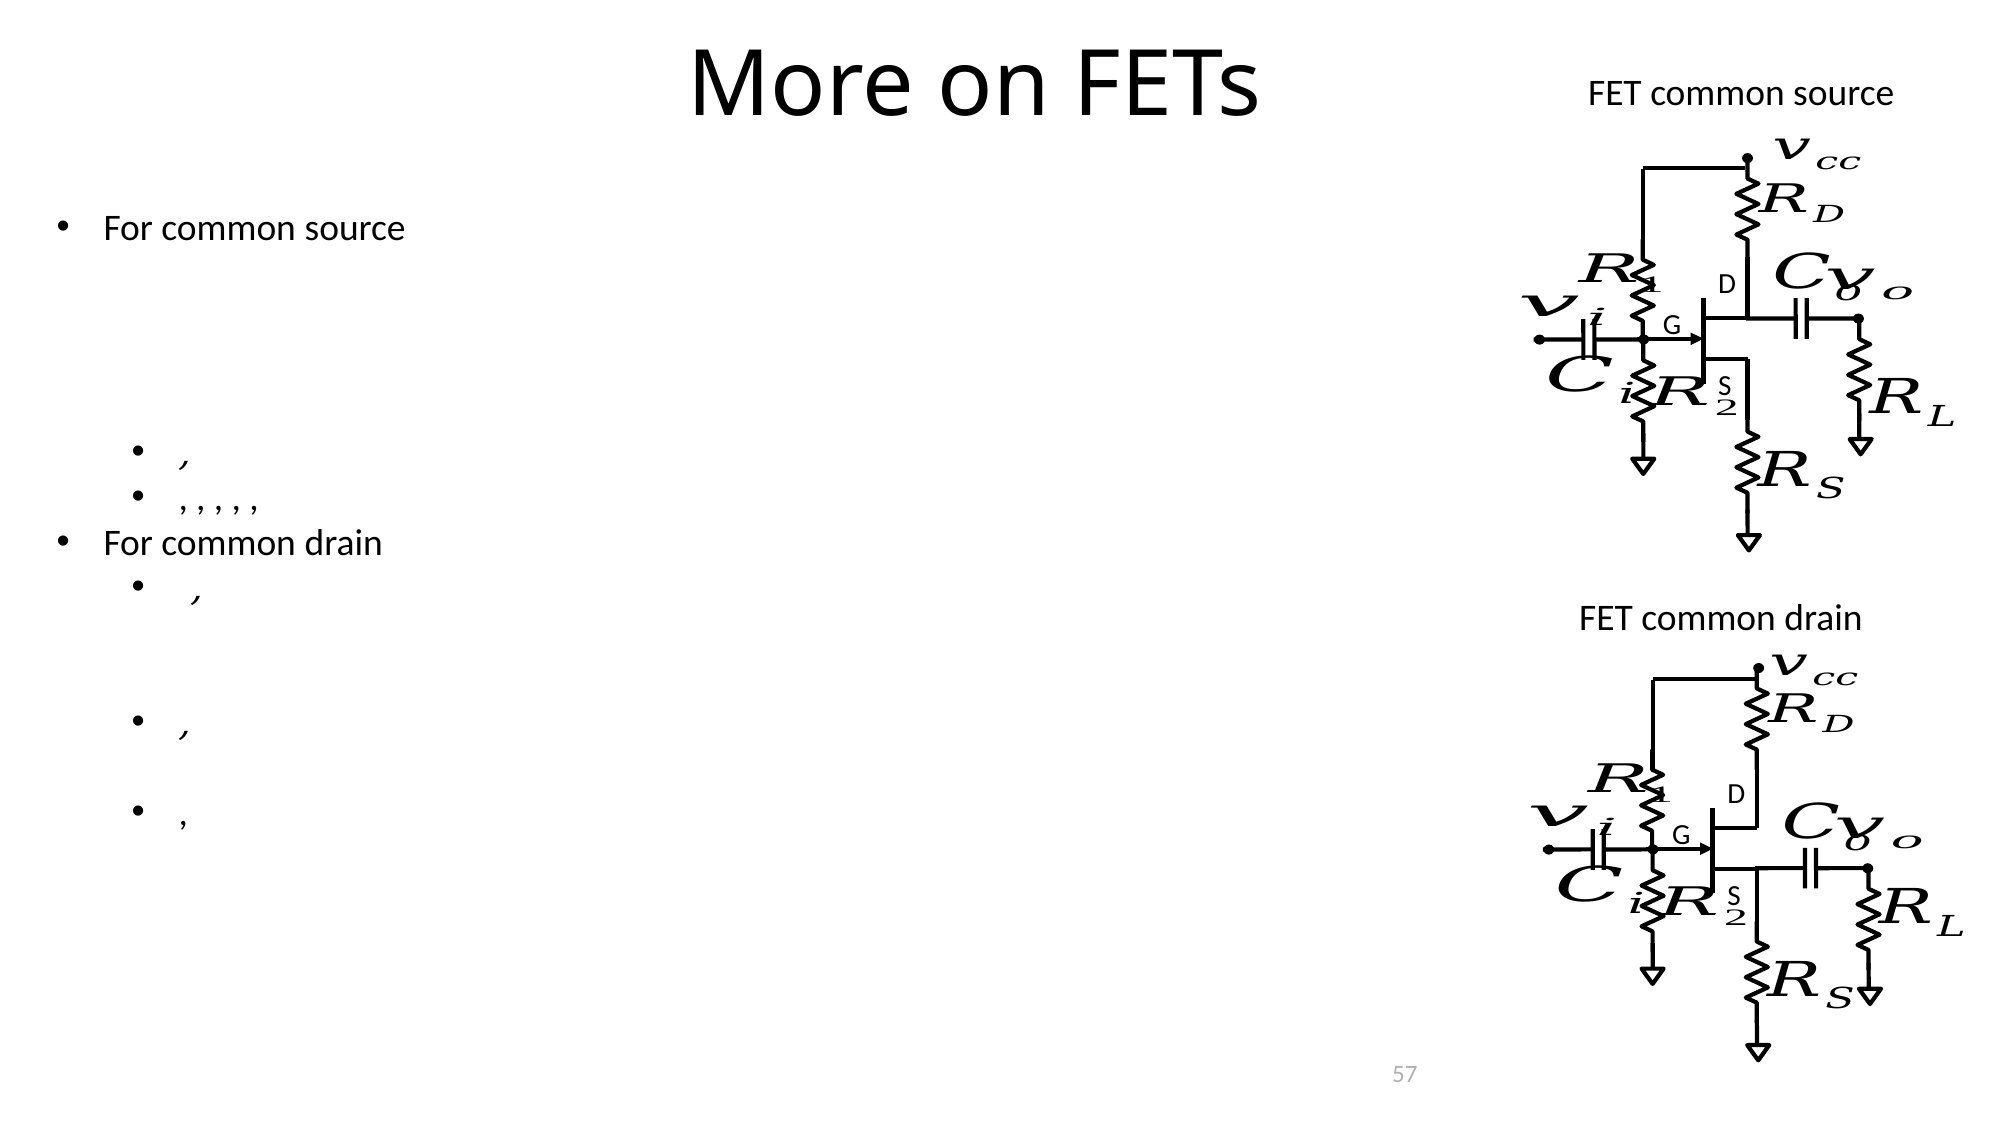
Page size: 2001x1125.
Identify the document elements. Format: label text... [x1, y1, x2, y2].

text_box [1526, 585, 1967, 1061]
text_box More on FETs [28, 16, 1921, 142]
slide_number 57 [1074, 738, 1425, 1125]
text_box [1517, 60, 1957, 551]
